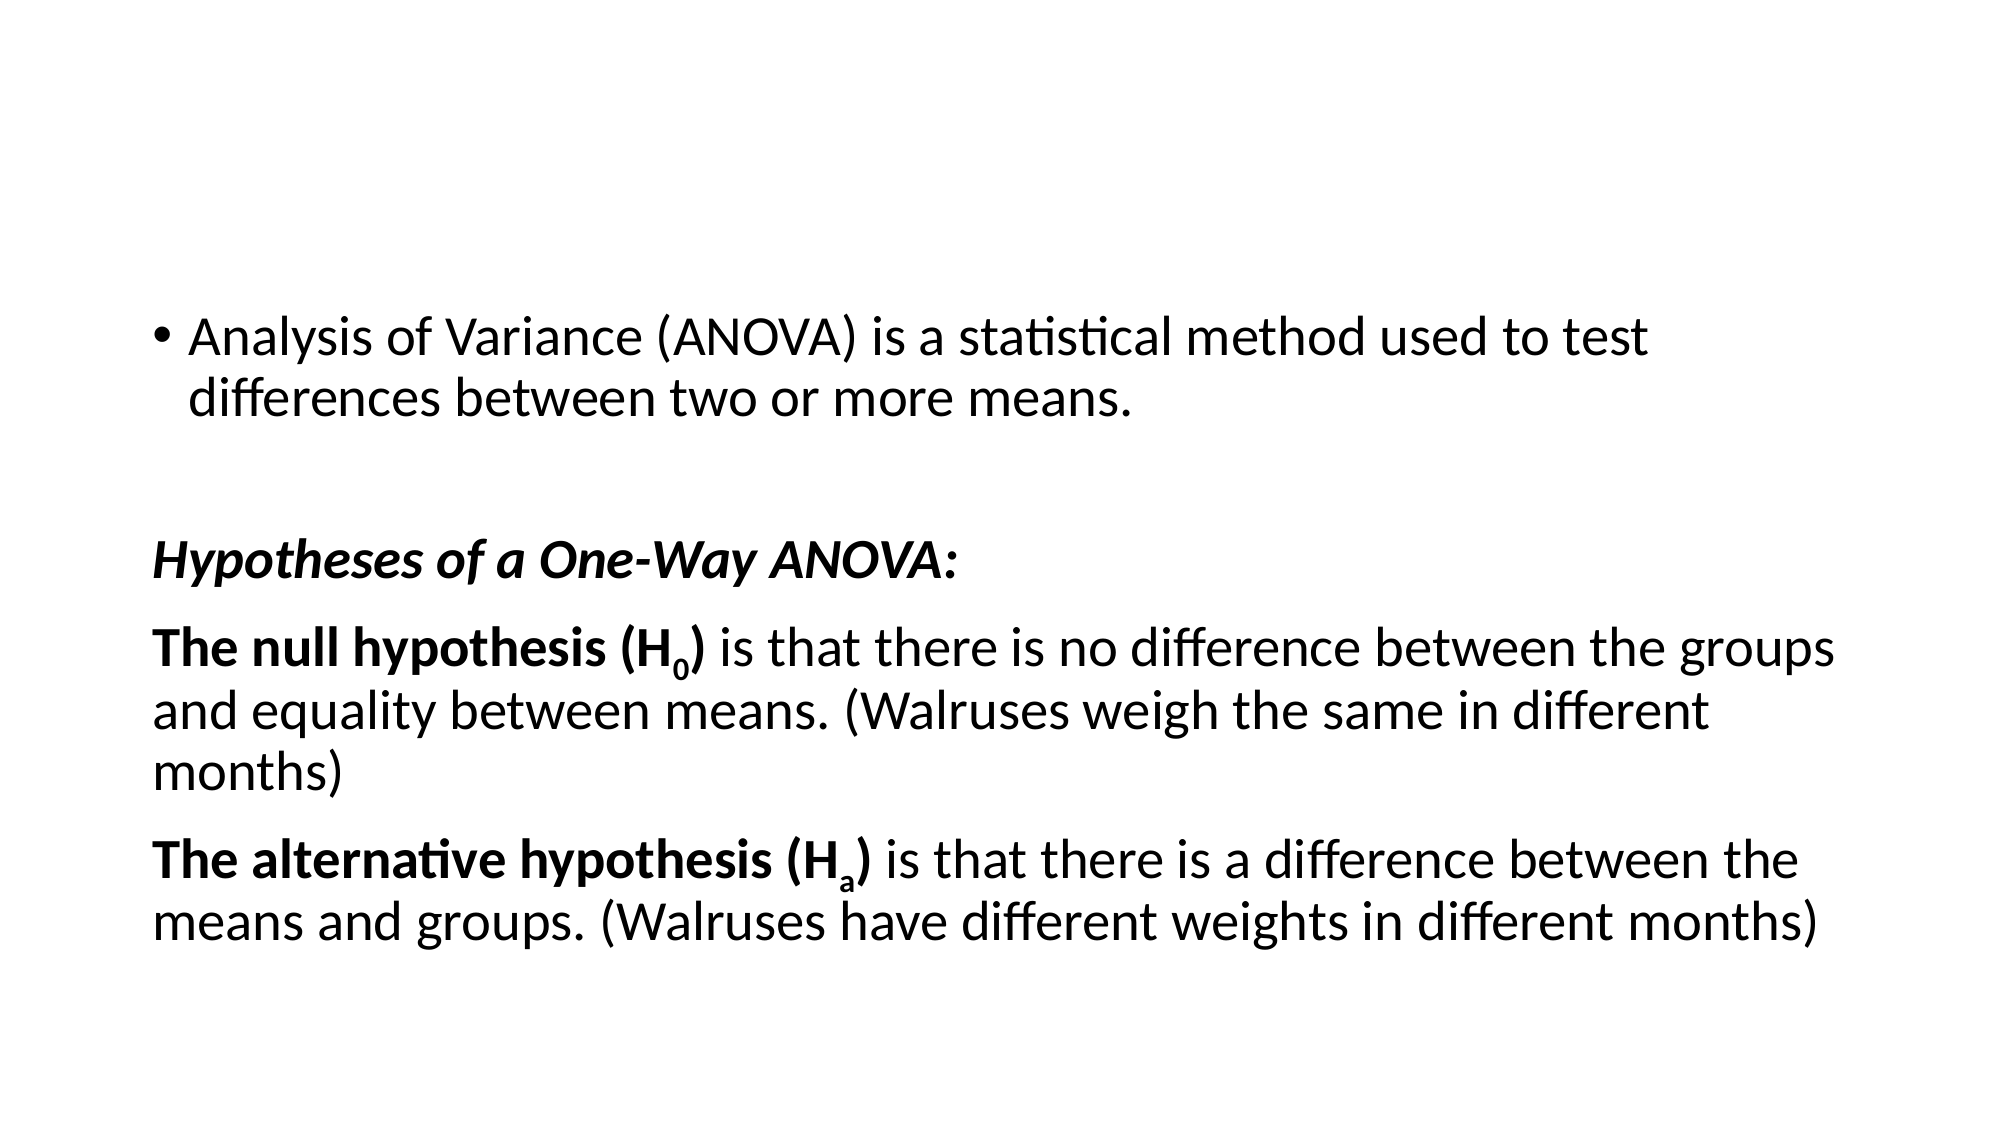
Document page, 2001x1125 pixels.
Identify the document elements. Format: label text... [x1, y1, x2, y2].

list Analysis of Variance (ANOVA) is a statistical method used to test differences between two or more means. Hypotheses of a One-Way ANOVA: The null hypothesis (H0) is that there is no difference between the groups and equality between means. (Walruses weigh the same in different months) The alternative hypothesis (Ha) is that there is a difference between the means and groups. (Walruses have different weights in different months) [137, 299, 1863, 1014]
